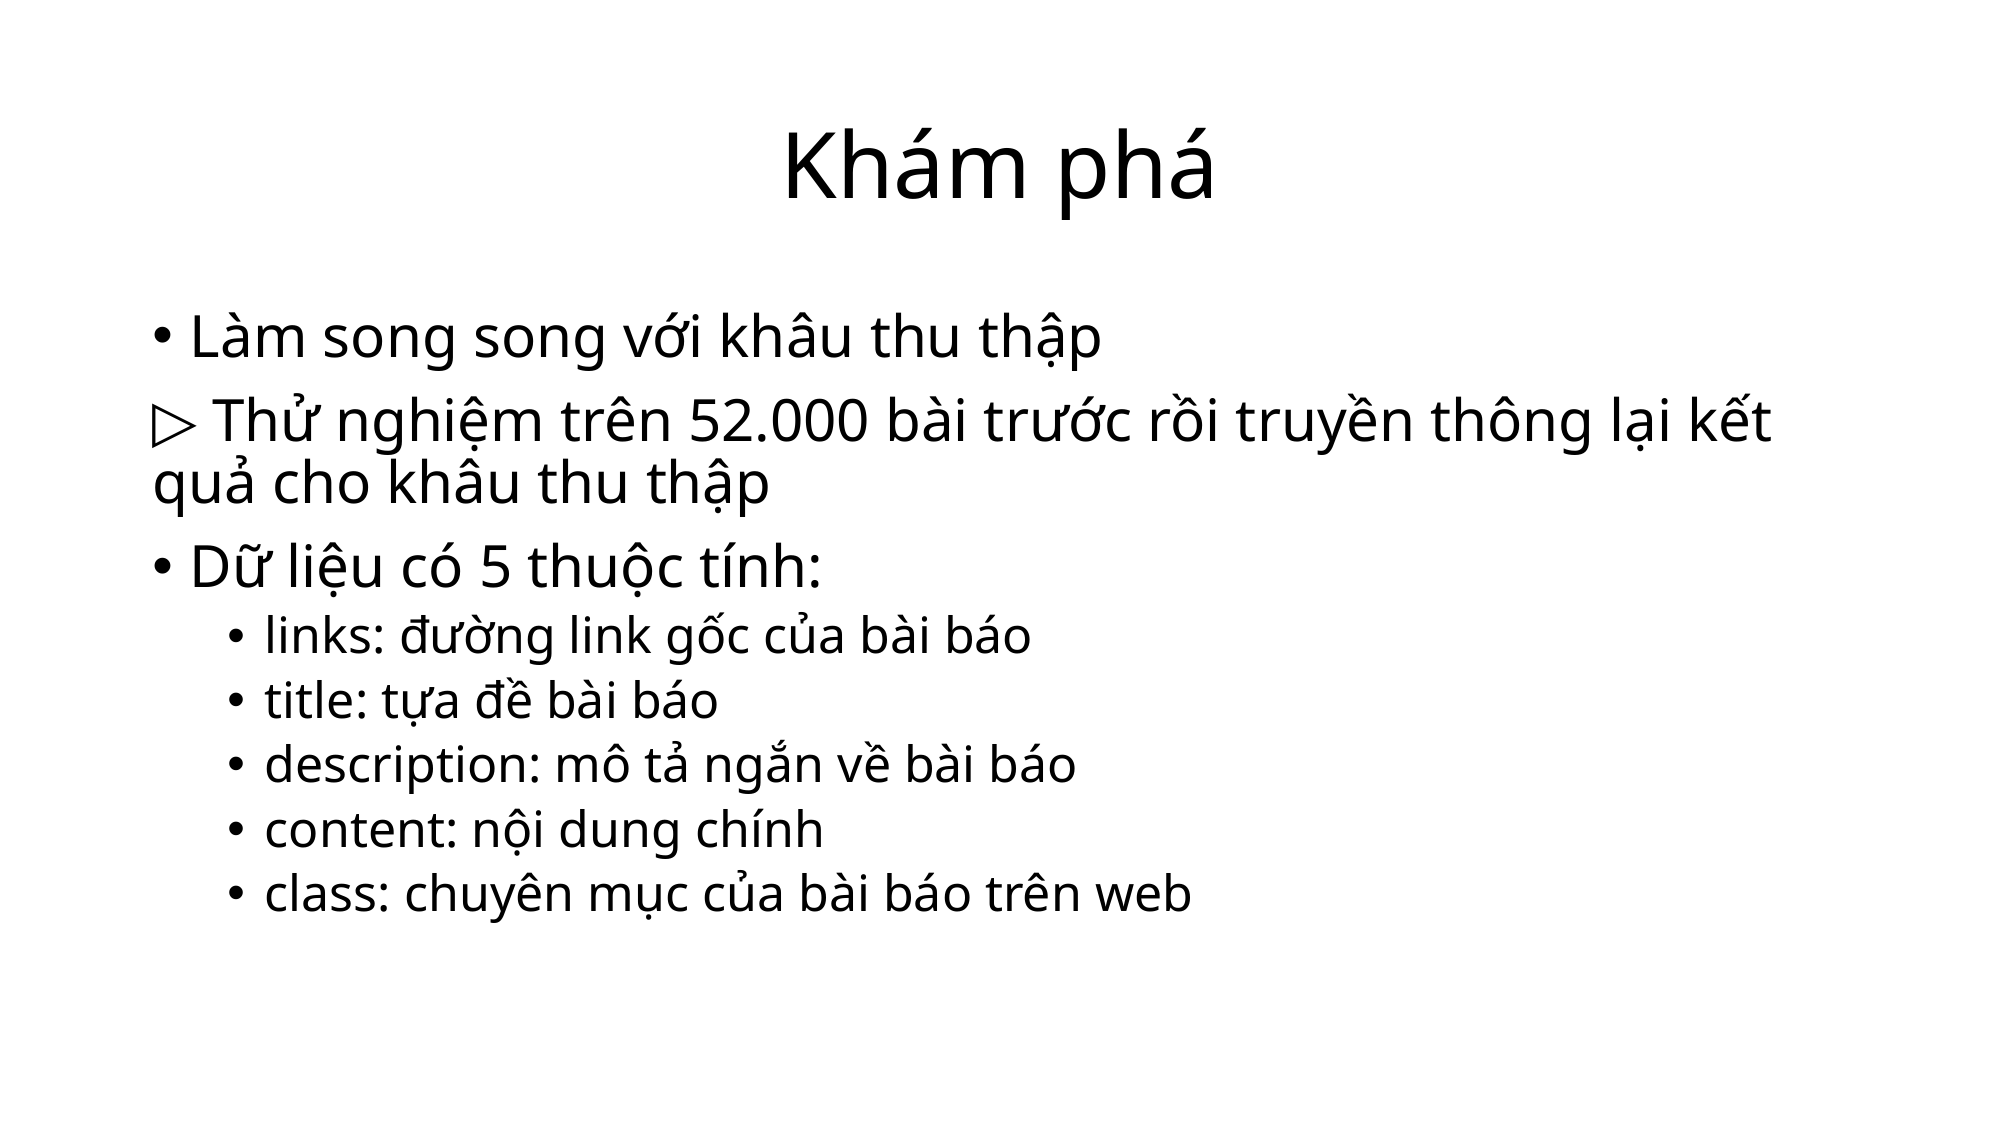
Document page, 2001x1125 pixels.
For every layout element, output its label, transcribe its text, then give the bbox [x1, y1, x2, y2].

title Khám phá [137, 59, 1863, 278]
list Làm song song với khâu thu thập ▷ Thử nghiệm trên 52.000 bài trước rồi truyền thông lại kết quả cho khâu thu thập Dữ liệu có 5 thuộc tính: links: đường link gốc của bài báo title: tựa đề bài báo description: mô tả ngắn về bài báo content: nội dung chính class: chuyên mục của bài báo trên web [137, 299, 1863, 1014]
